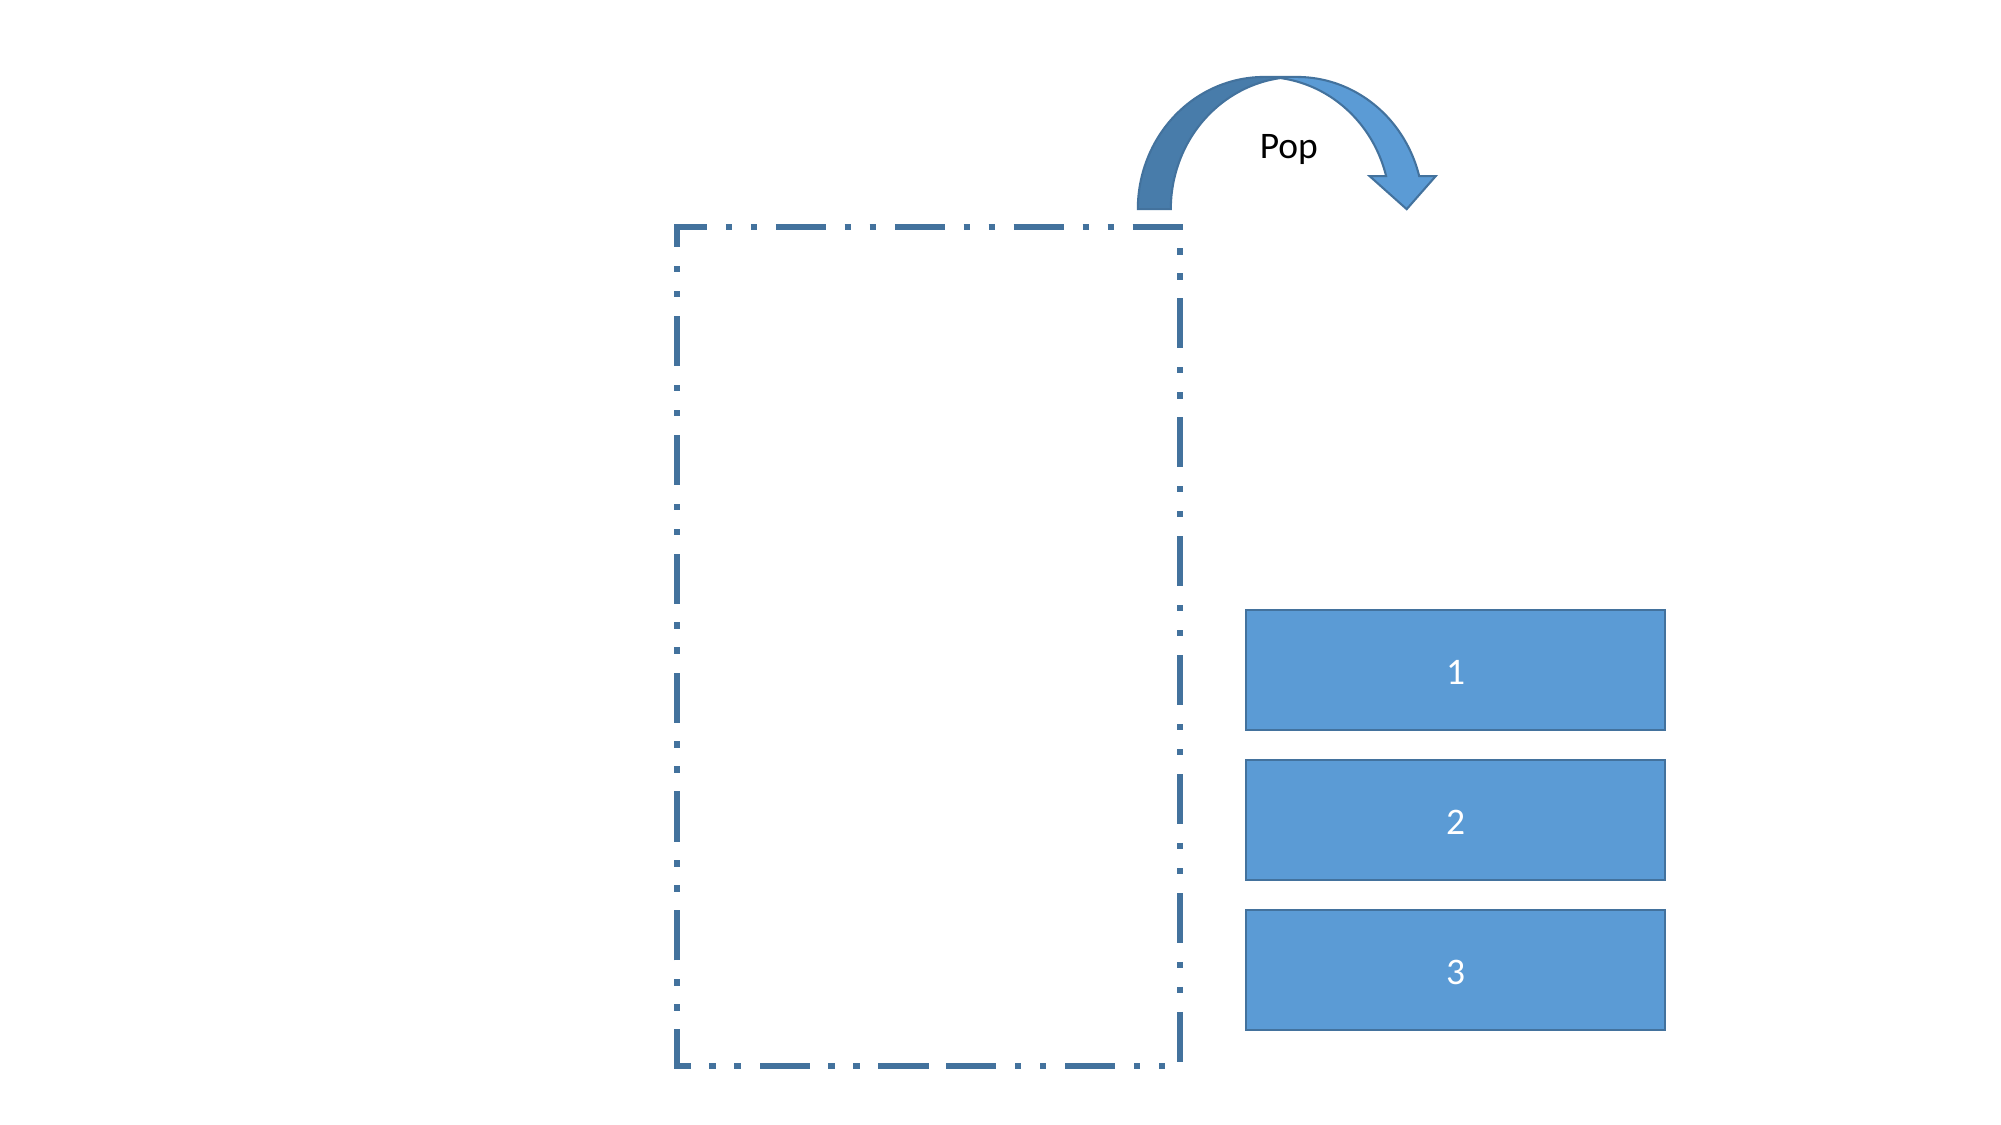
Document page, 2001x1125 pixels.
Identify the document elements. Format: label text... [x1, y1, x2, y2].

text_box 2 [1245, 759, 1666, 881]
text_box 3 [1245, 909, 1666, 1031]
text_box [676, 226, 1181, 1067]
text_box 1 [1245, 609, 1666, 731]
text_box Pop [1136, 75, 1439, 211]
